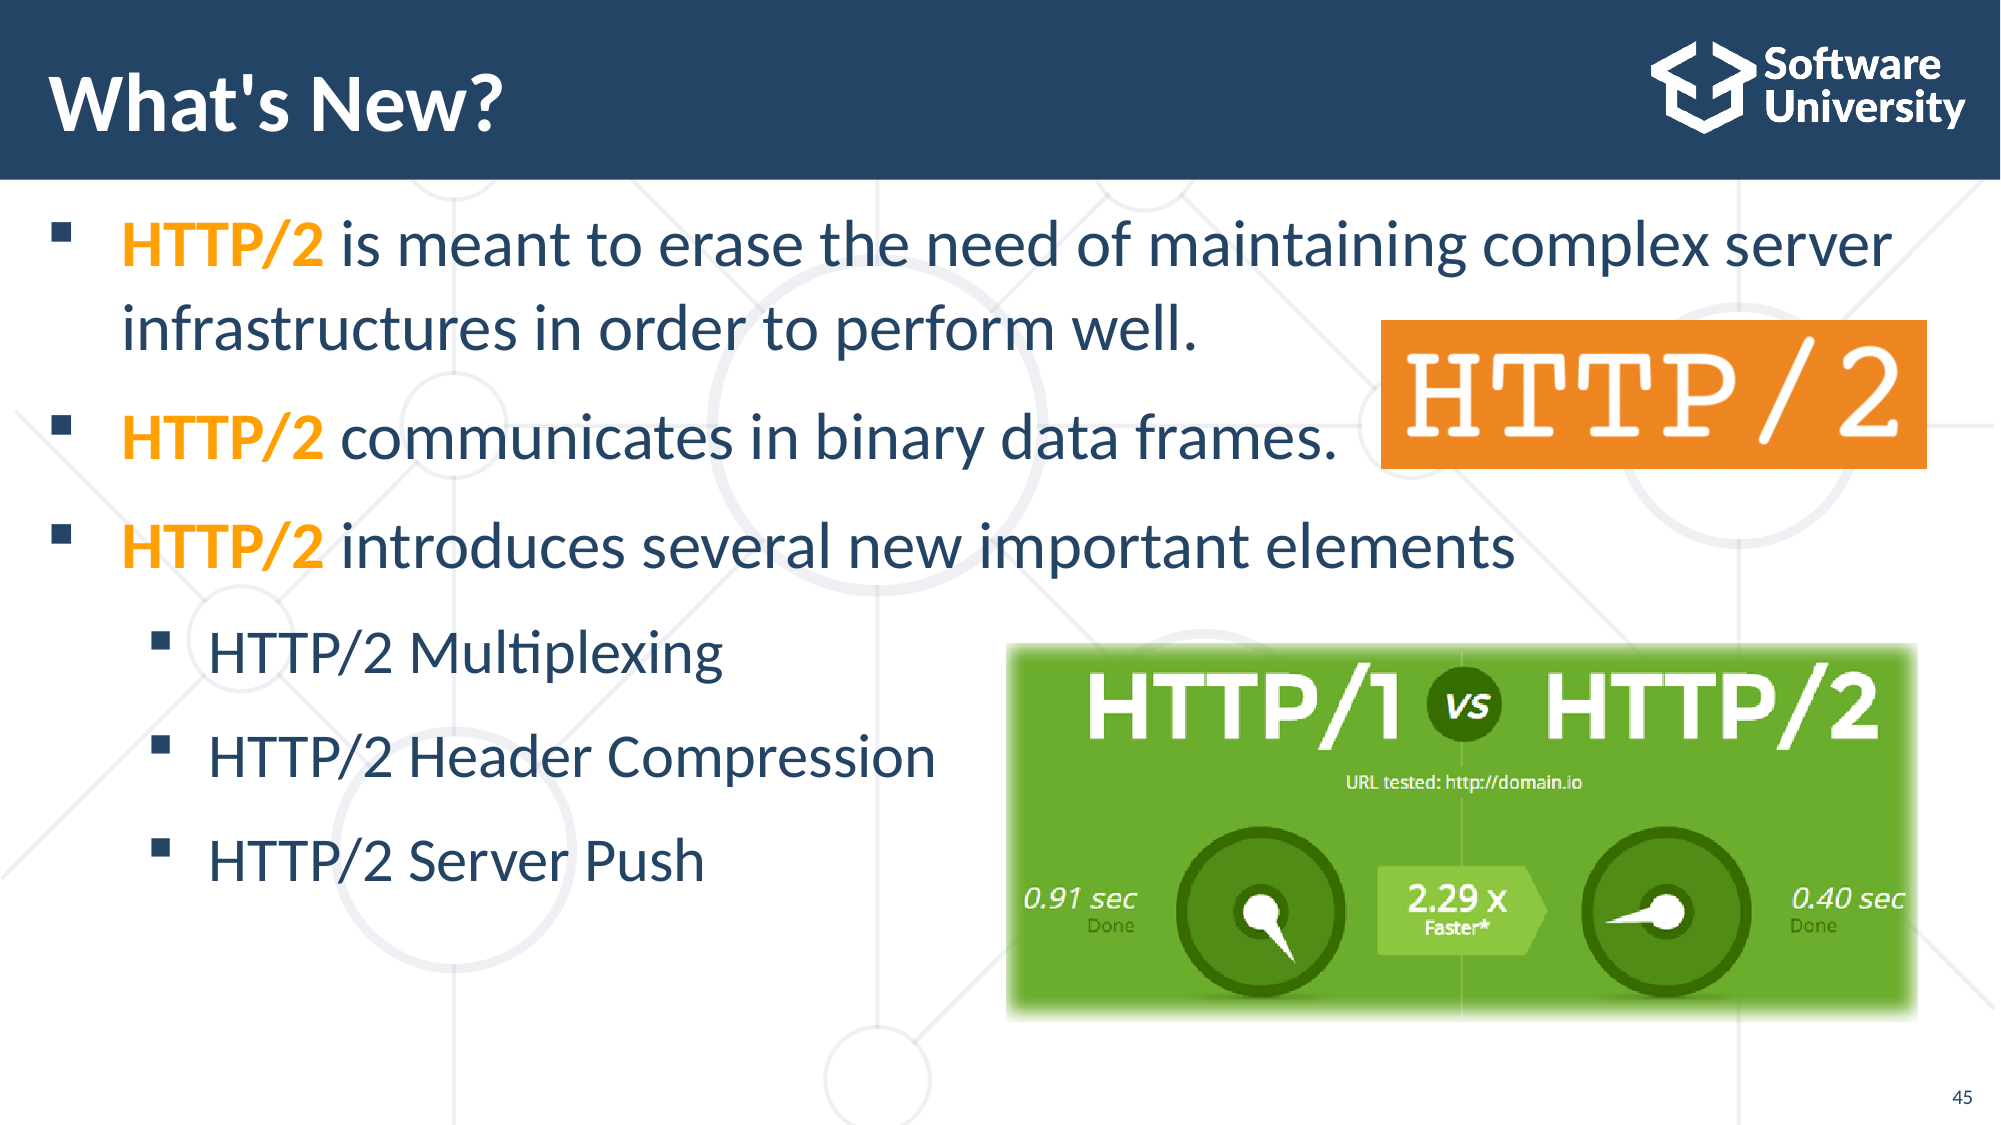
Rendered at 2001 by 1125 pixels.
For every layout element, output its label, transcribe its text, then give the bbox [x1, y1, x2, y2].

slide_number 45 [1927, 1067, 1989, 1117]
picture [991, 629, 1929, 1030]
text_box HTTP/2 is meant to erase the need of maintaining complex server infrastructures in order to perform well. HTTP/2 communicates in binary data frames. HTTP/2 introduces several new important elements HTTP/2 Multiplexing HTTP/2 Header Compression HTTP/2 Server Push [31, 188, 1968, 988]
title What's New? [31, 6, 1603, 189]
picture [1651, 41, 1966, 134]
picture [1381, 320, 1927, 469]
